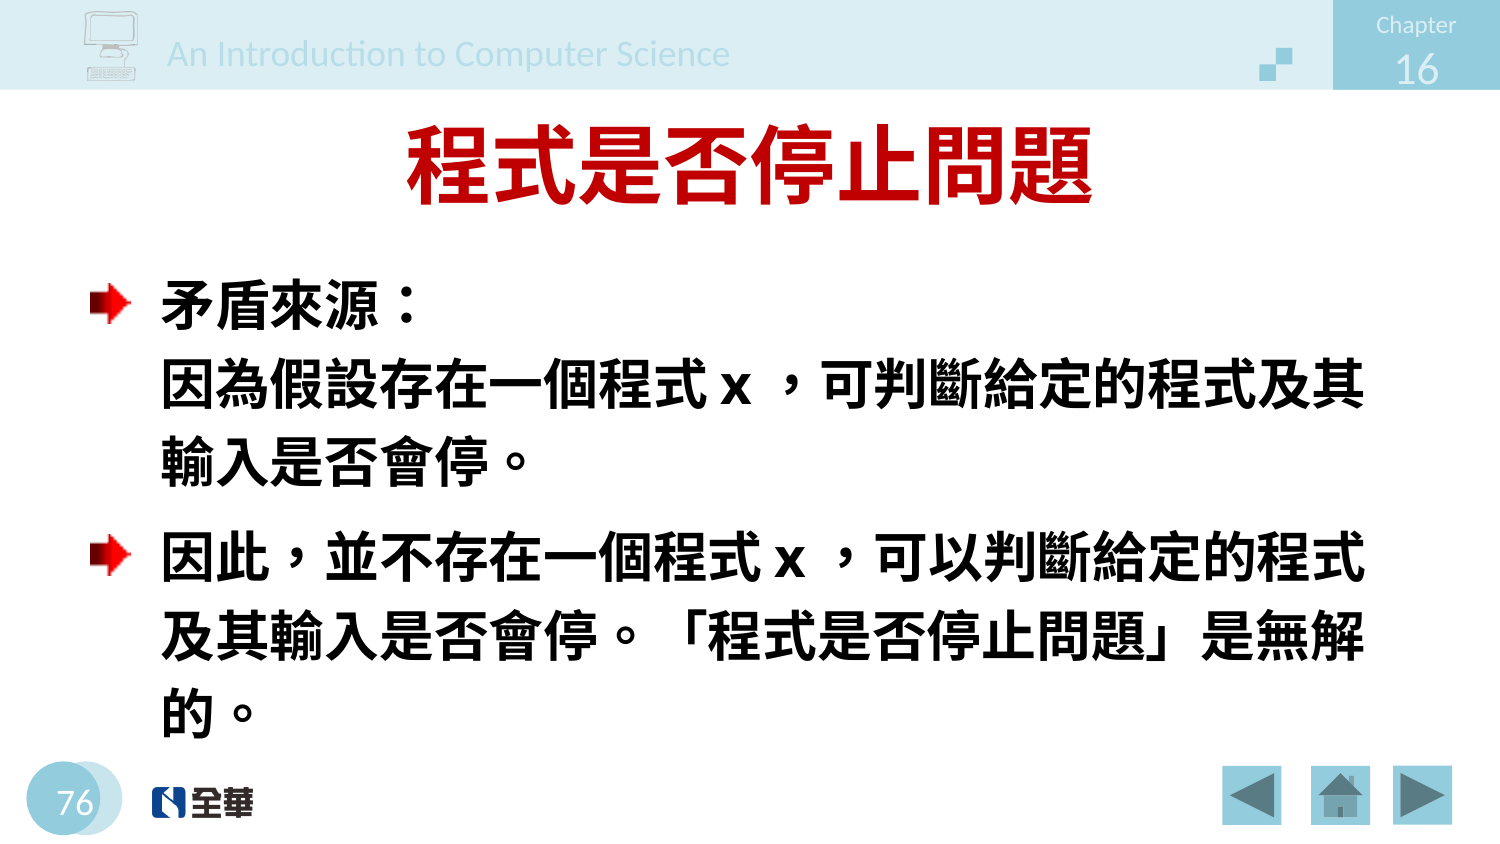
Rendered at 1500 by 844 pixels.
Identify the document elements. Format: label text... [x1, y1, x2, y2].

picture [152, 787, 253, 818]
list 矛盾來源： 因為假設存在一個程式x，可判斷給定的程式及其輸入是否會停。 因此，並不存在一個程式x，可以判斷給定的程式及其輸入是否會停。「程式是否停止問題」是無解的。 [75, 250, 1425, 754]
picture [84, 11, 138, 81]
title 程式是否停止問題 [75, 104, 1425, 223]
picture [90, 534, 131, 576]
picture [90, 283, 131, 324]
